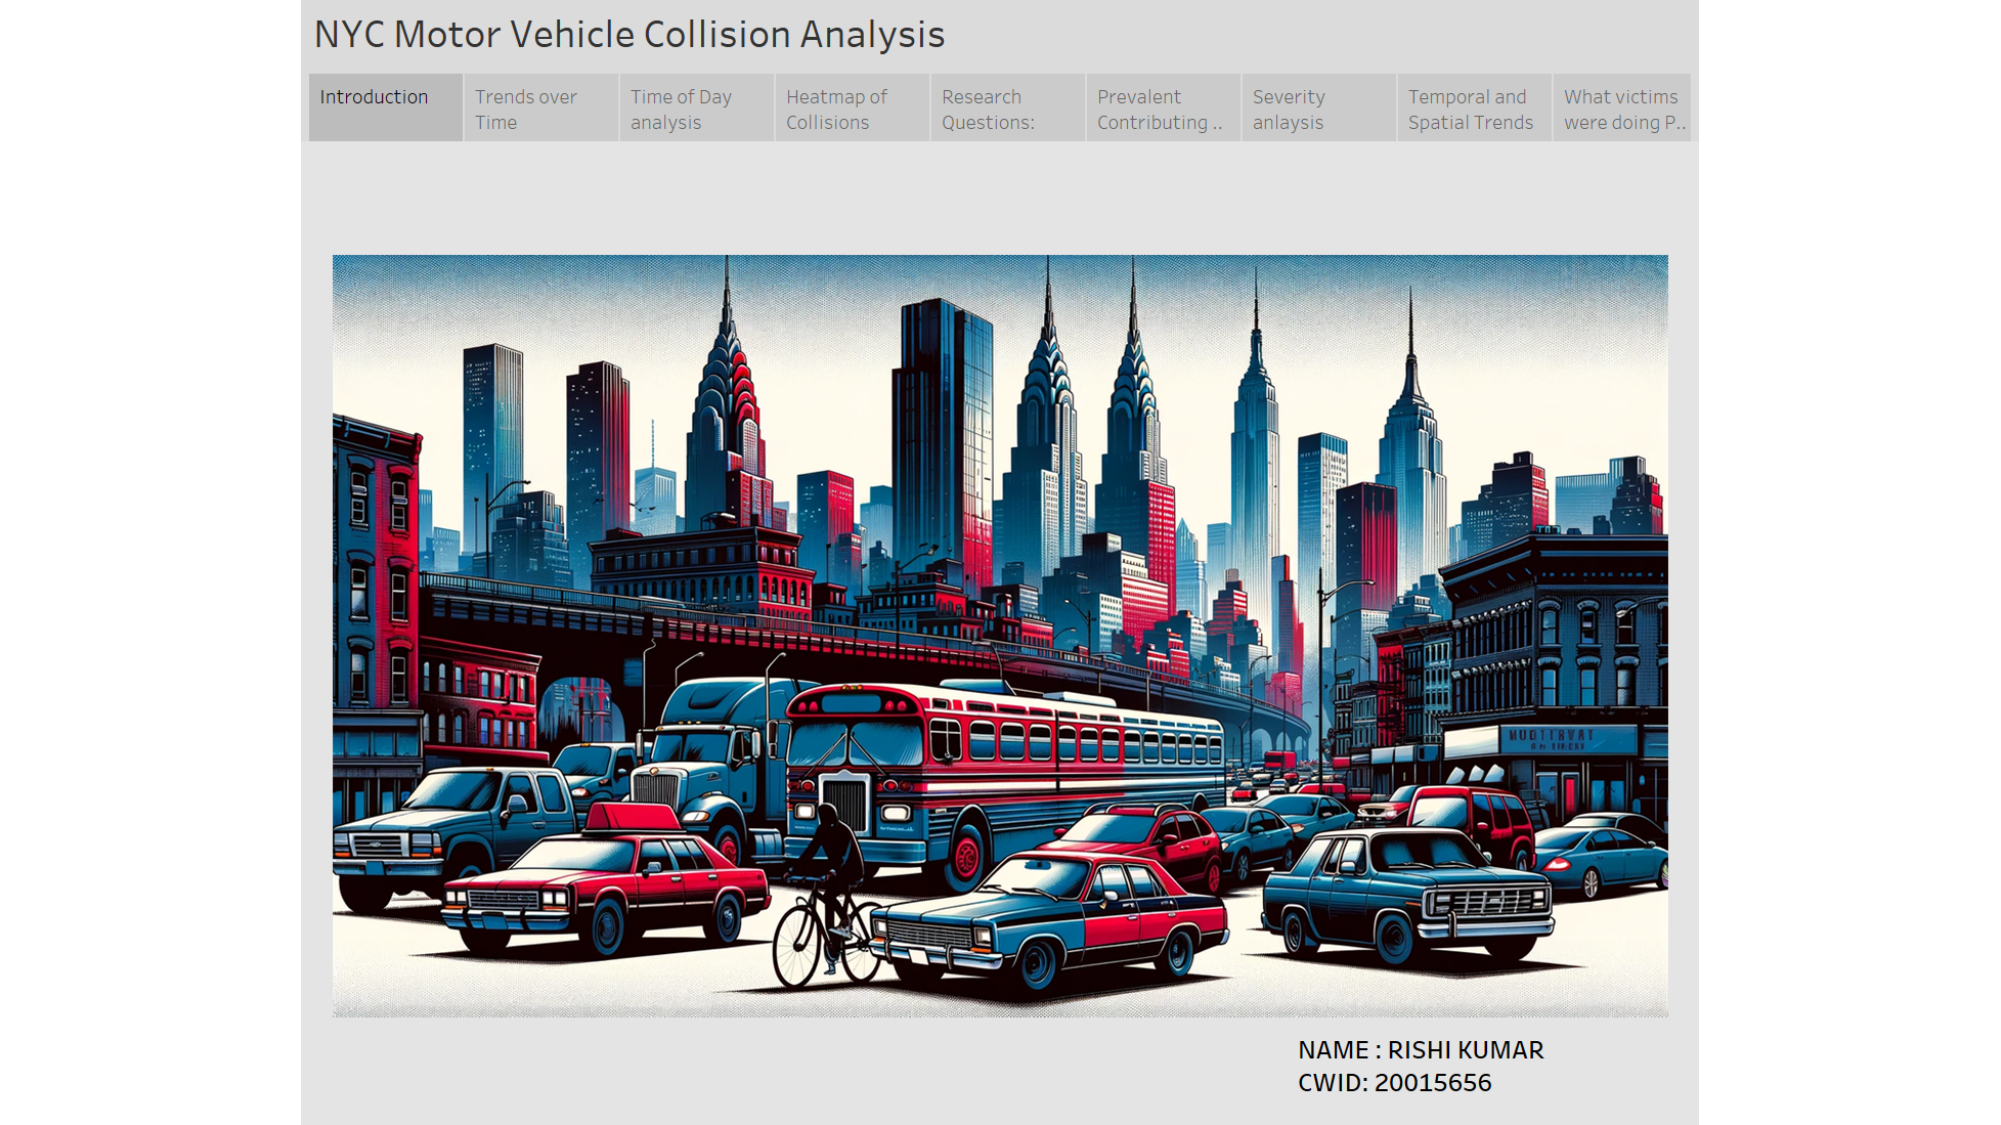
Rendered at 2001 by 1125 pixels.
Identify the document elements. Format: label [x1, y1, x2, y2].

picture [301, 0, 1699, 1125]
